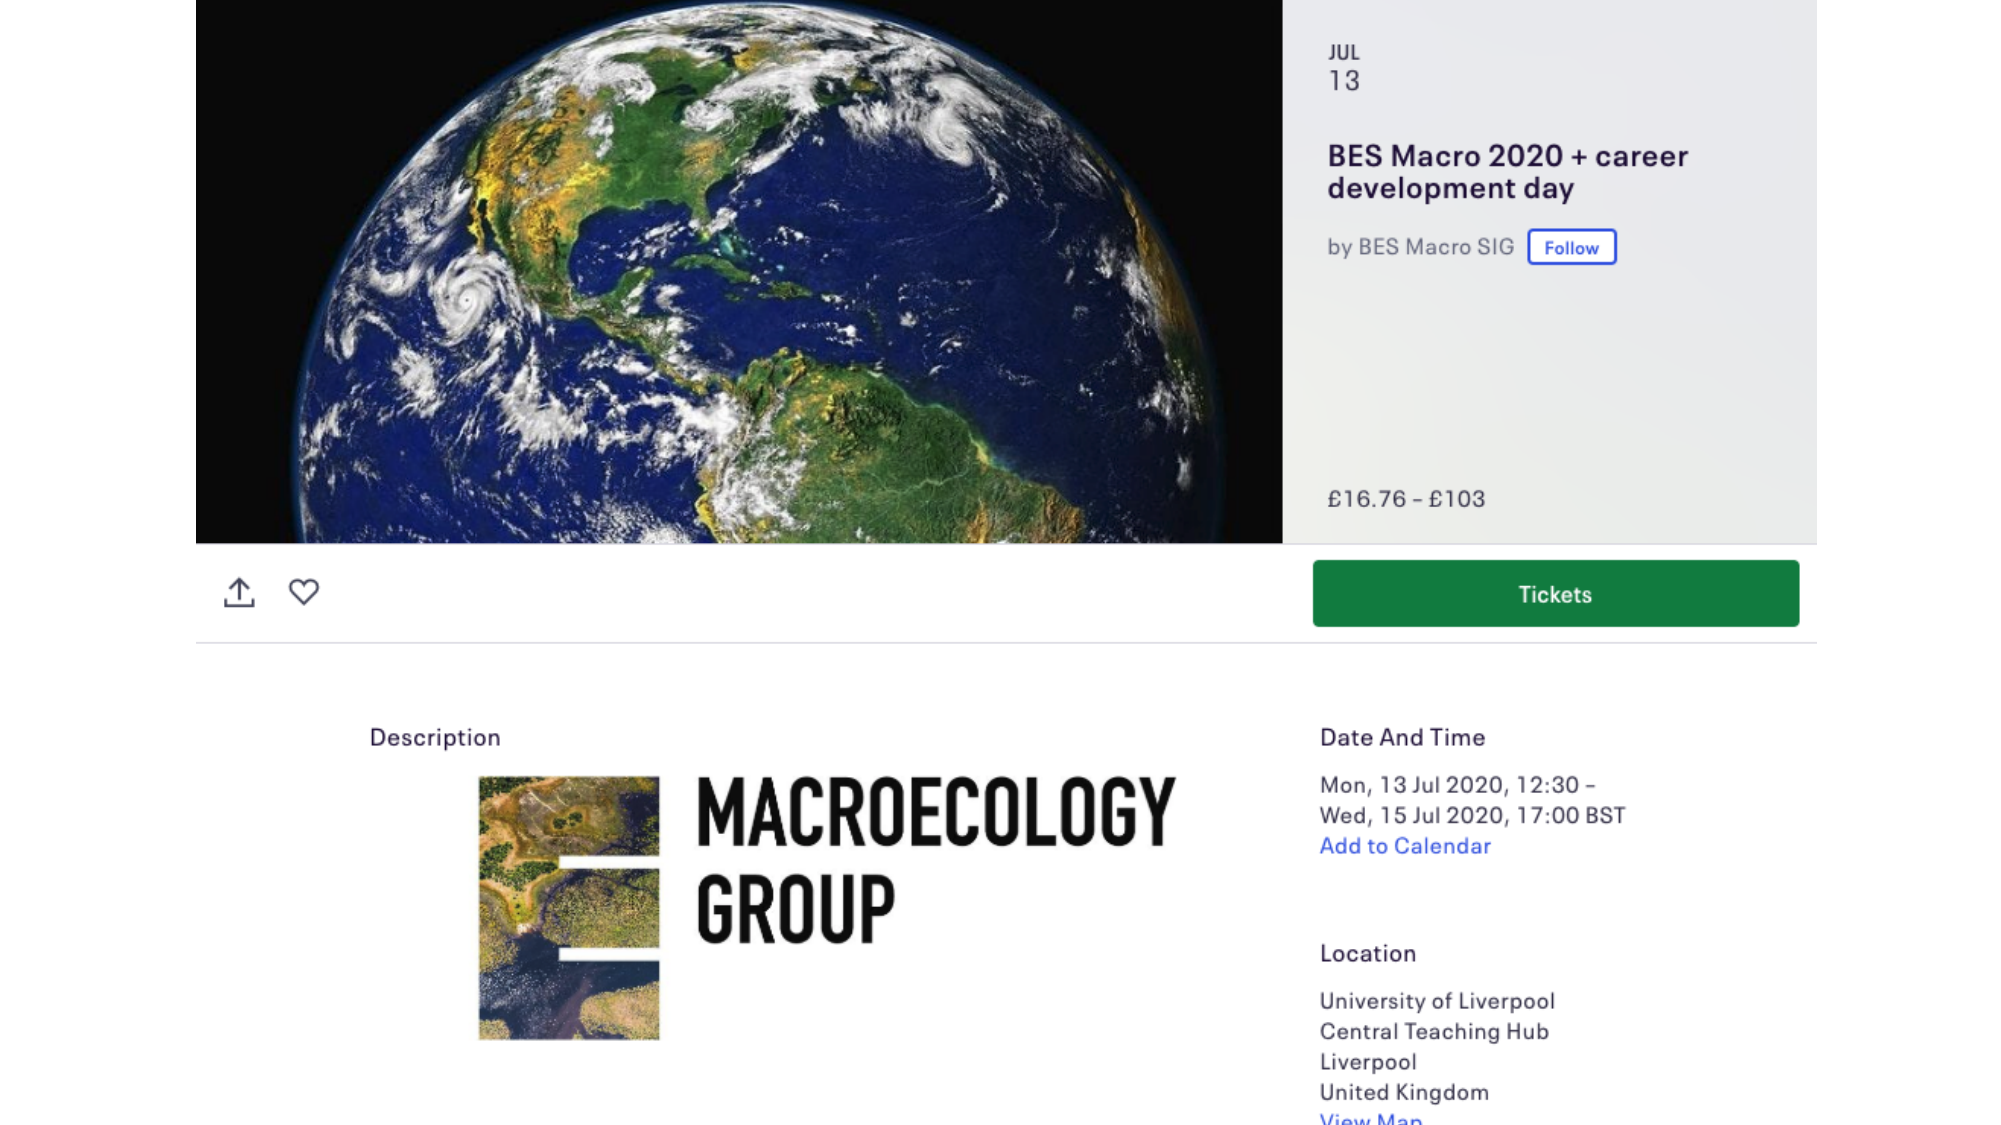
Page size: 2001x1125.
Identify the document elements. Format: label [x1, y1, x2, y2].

picture [196, 0, 1817, 1125]
